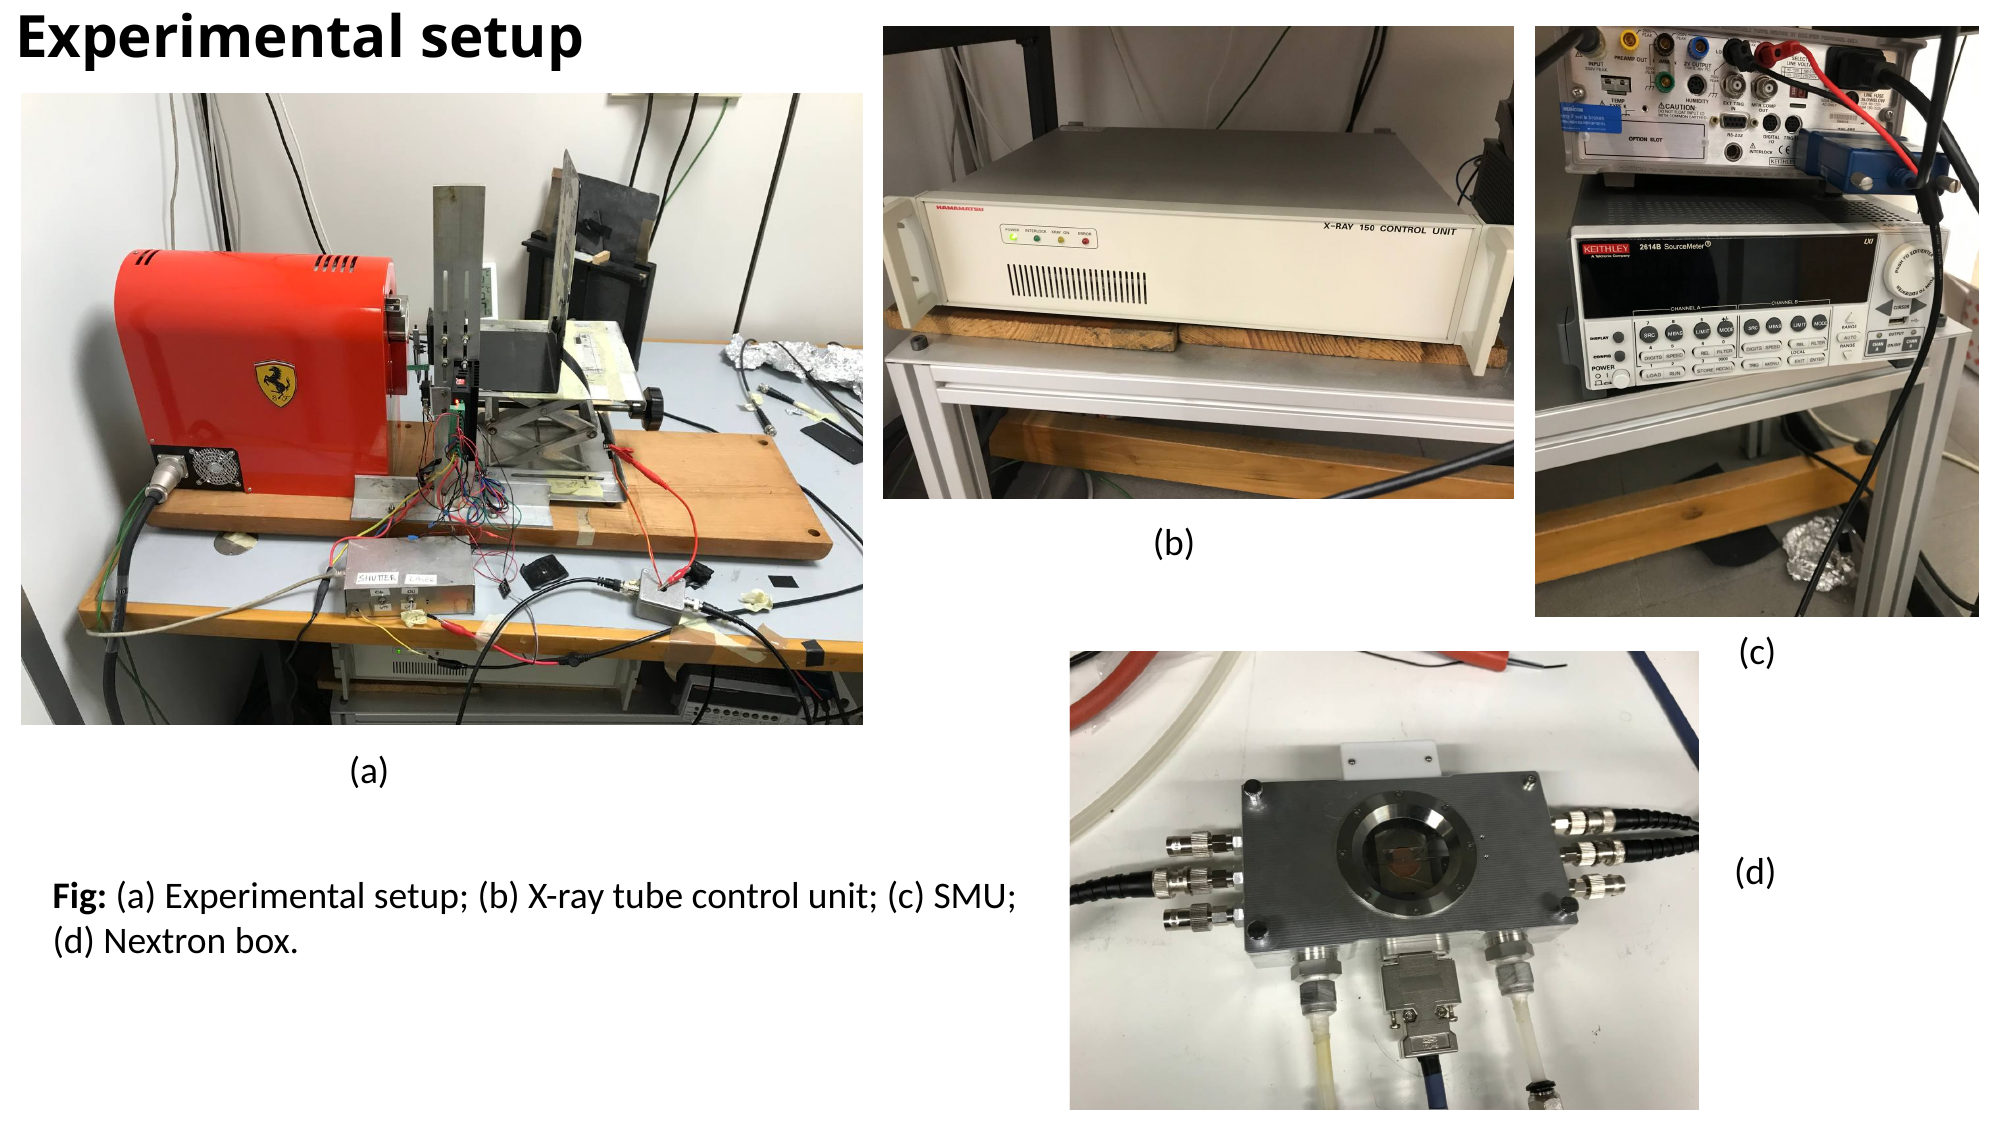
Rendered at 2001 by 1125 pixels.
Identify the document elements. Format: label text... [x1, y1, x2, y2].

picture [883, 26, 1514, 499]
text_box (a) [333, 738, 405, 798]
text_box Fig: (a) Experimental setup; (b) X-ray tube control unit; (c) SMU; (d) Nextron box. [37, 863, 1033, 969]
picture [21, 93, 863, 725]
text_box (d) [1719, 839, 1792, 900]
text_box (b) [1138, 510, 1211, 571]
title Experimental setup [0, 0, 1725, 218]
text_box (c) [1723, 619, 1792, 680]
picture [1070, 26, 1979, 1125]
